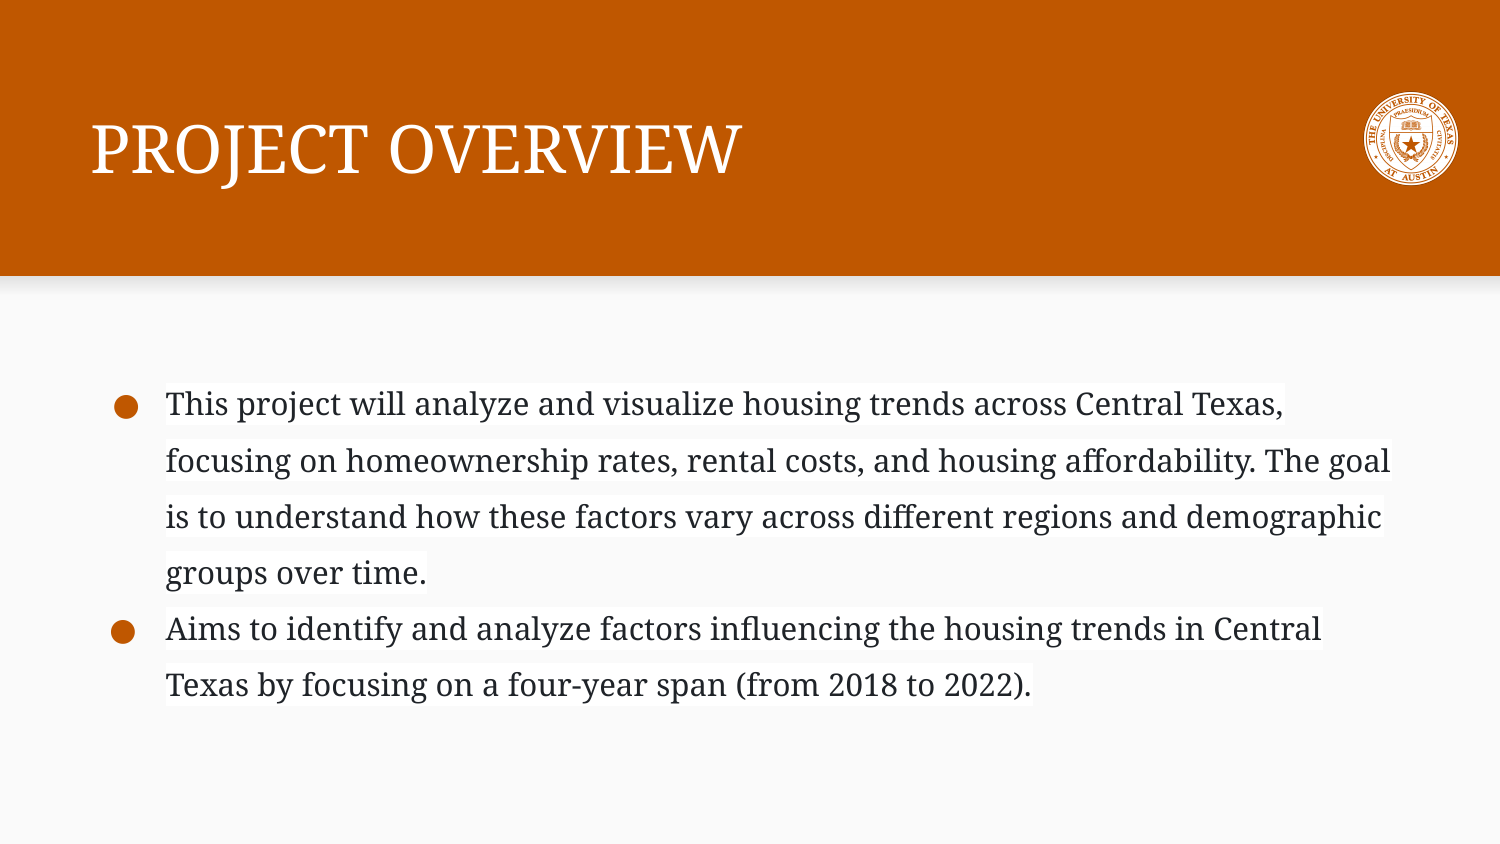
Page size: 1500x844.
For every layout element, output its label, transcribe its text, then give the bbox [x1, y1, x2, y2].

picture [1363, 90, 1460, 187]
list This project will analyze and visualize housing trends across Central Texas, focusing on homeownership rates, rental costs, and housing affordability. The goal is to understand how these factors vary across different regions and demographic groups over time. Aims to identify and analyze factors influencing the housing trends in Central Texas by focusing on a four-year span (from 2018 to 2022). [75, 350, 1425, 796]
title PROJECT OVERVIEW [75, 75, 1425, 202]
